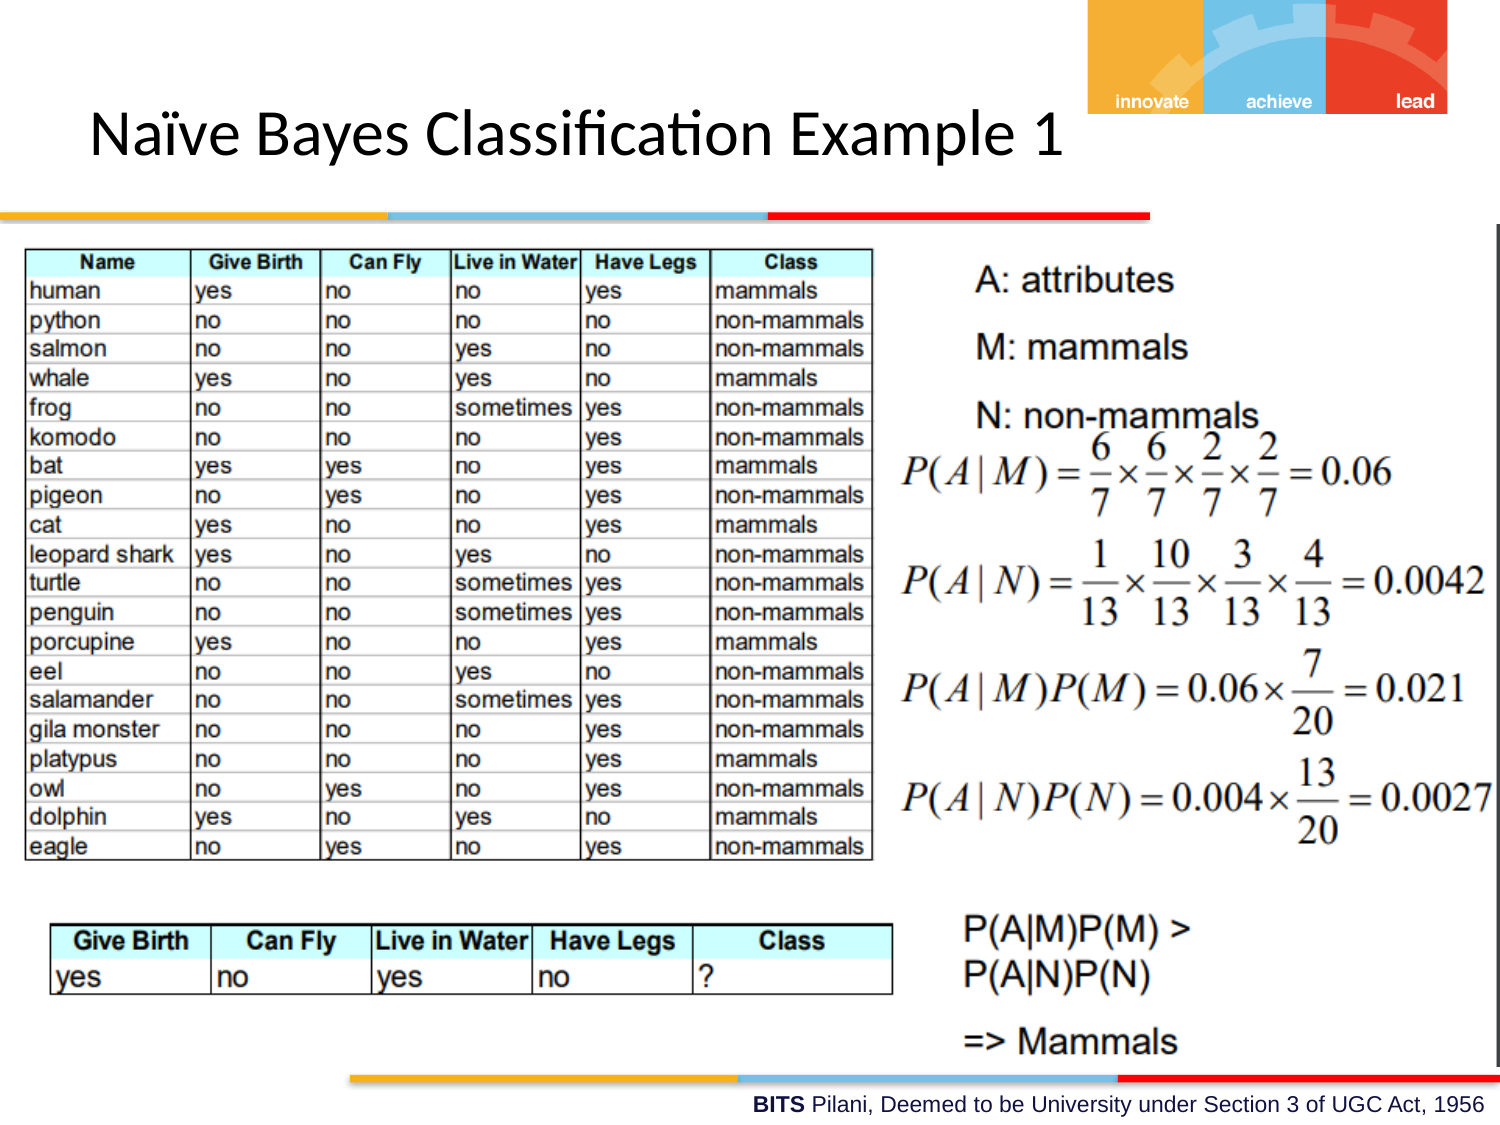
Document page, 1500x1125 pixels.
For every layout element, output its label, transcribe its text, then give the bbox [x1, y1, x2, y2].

picture [0, 224, 1500, 1068]
text_box Naïve Bayes Classification Example 1 [87, 87, 1166, 169]
picture [1087, 0, 1448, 114]
